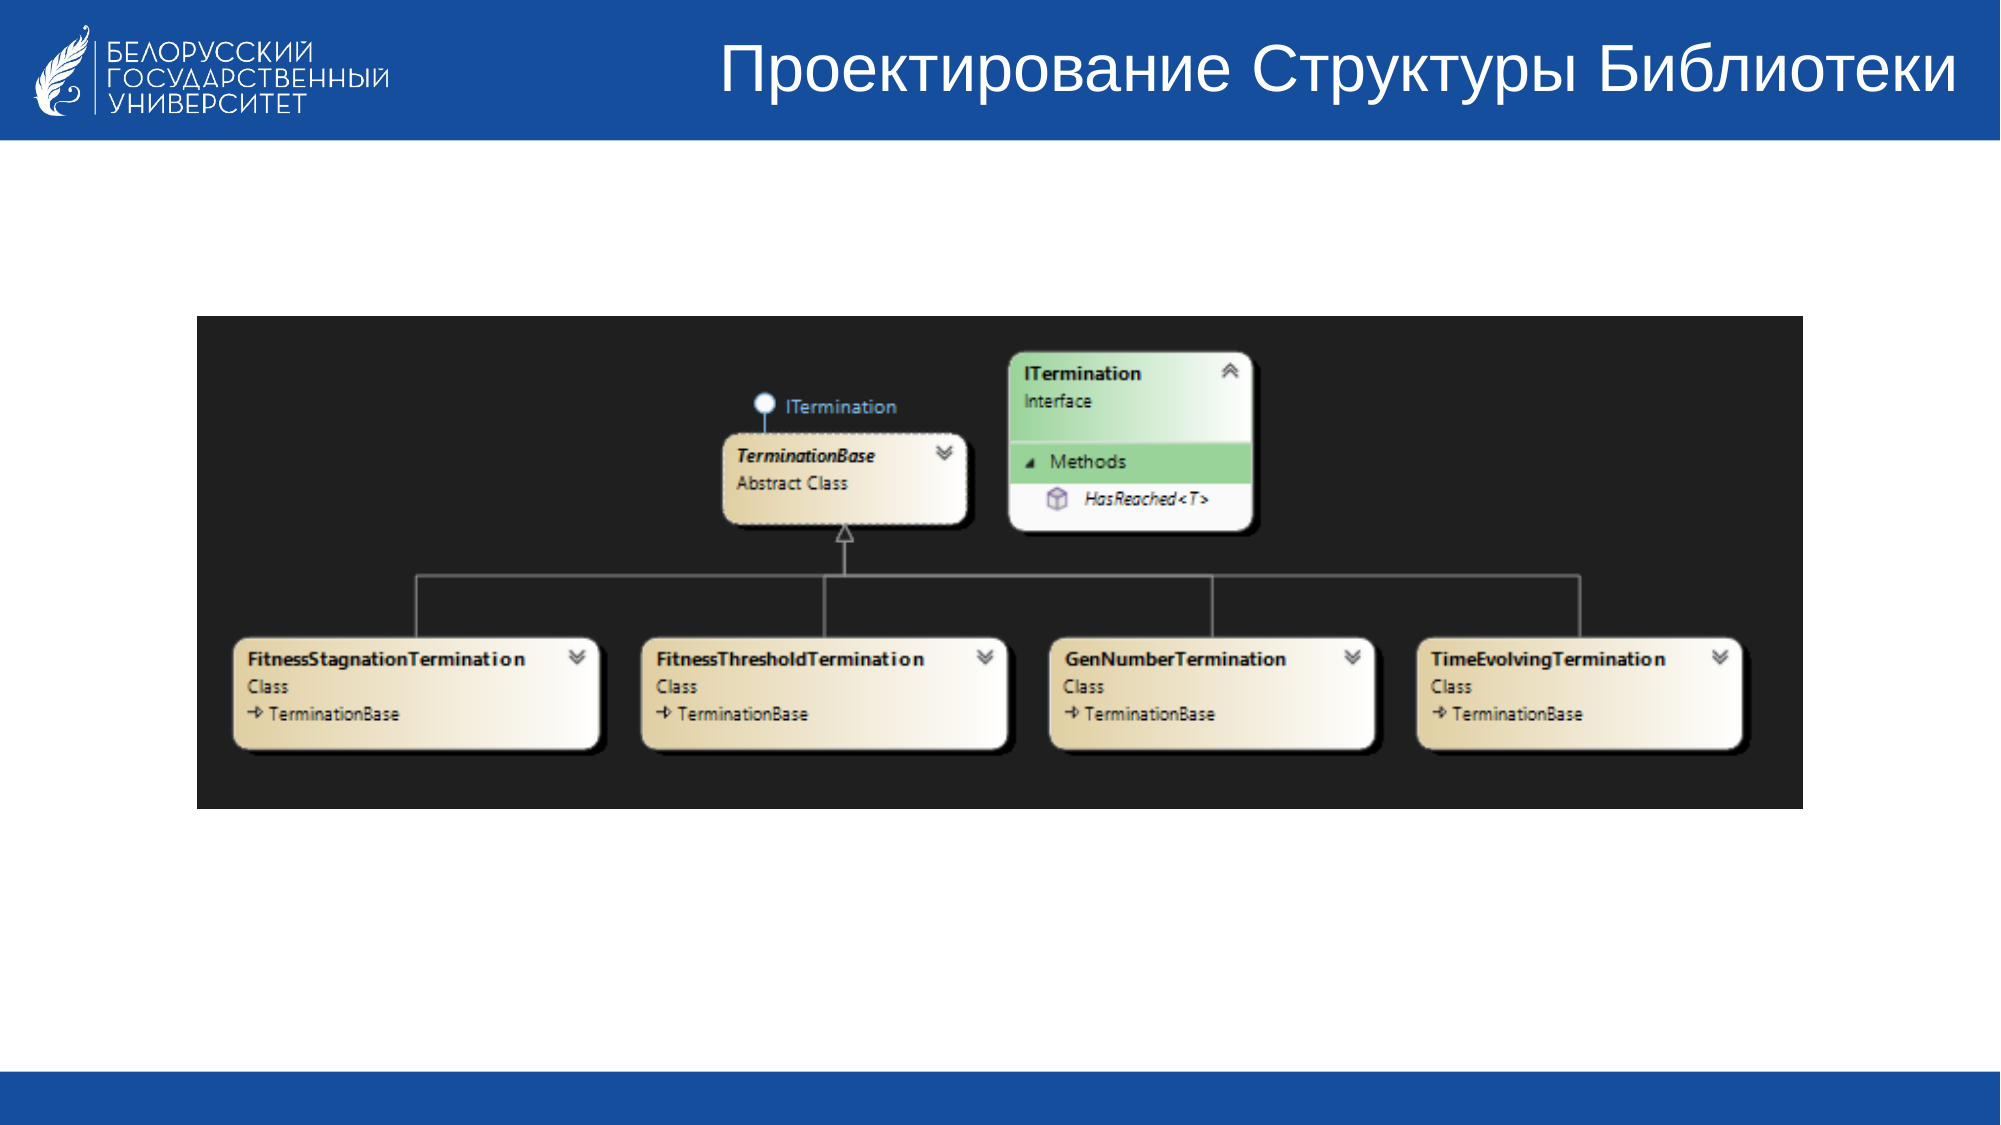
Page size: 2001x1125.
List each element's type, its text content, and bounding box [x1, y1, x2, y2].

picture [33, 25, 388, 116]
title Проектирование Структуры Библиотеки [685, 6, 1975, 134]
picture [197, 316, 1803, 809]
